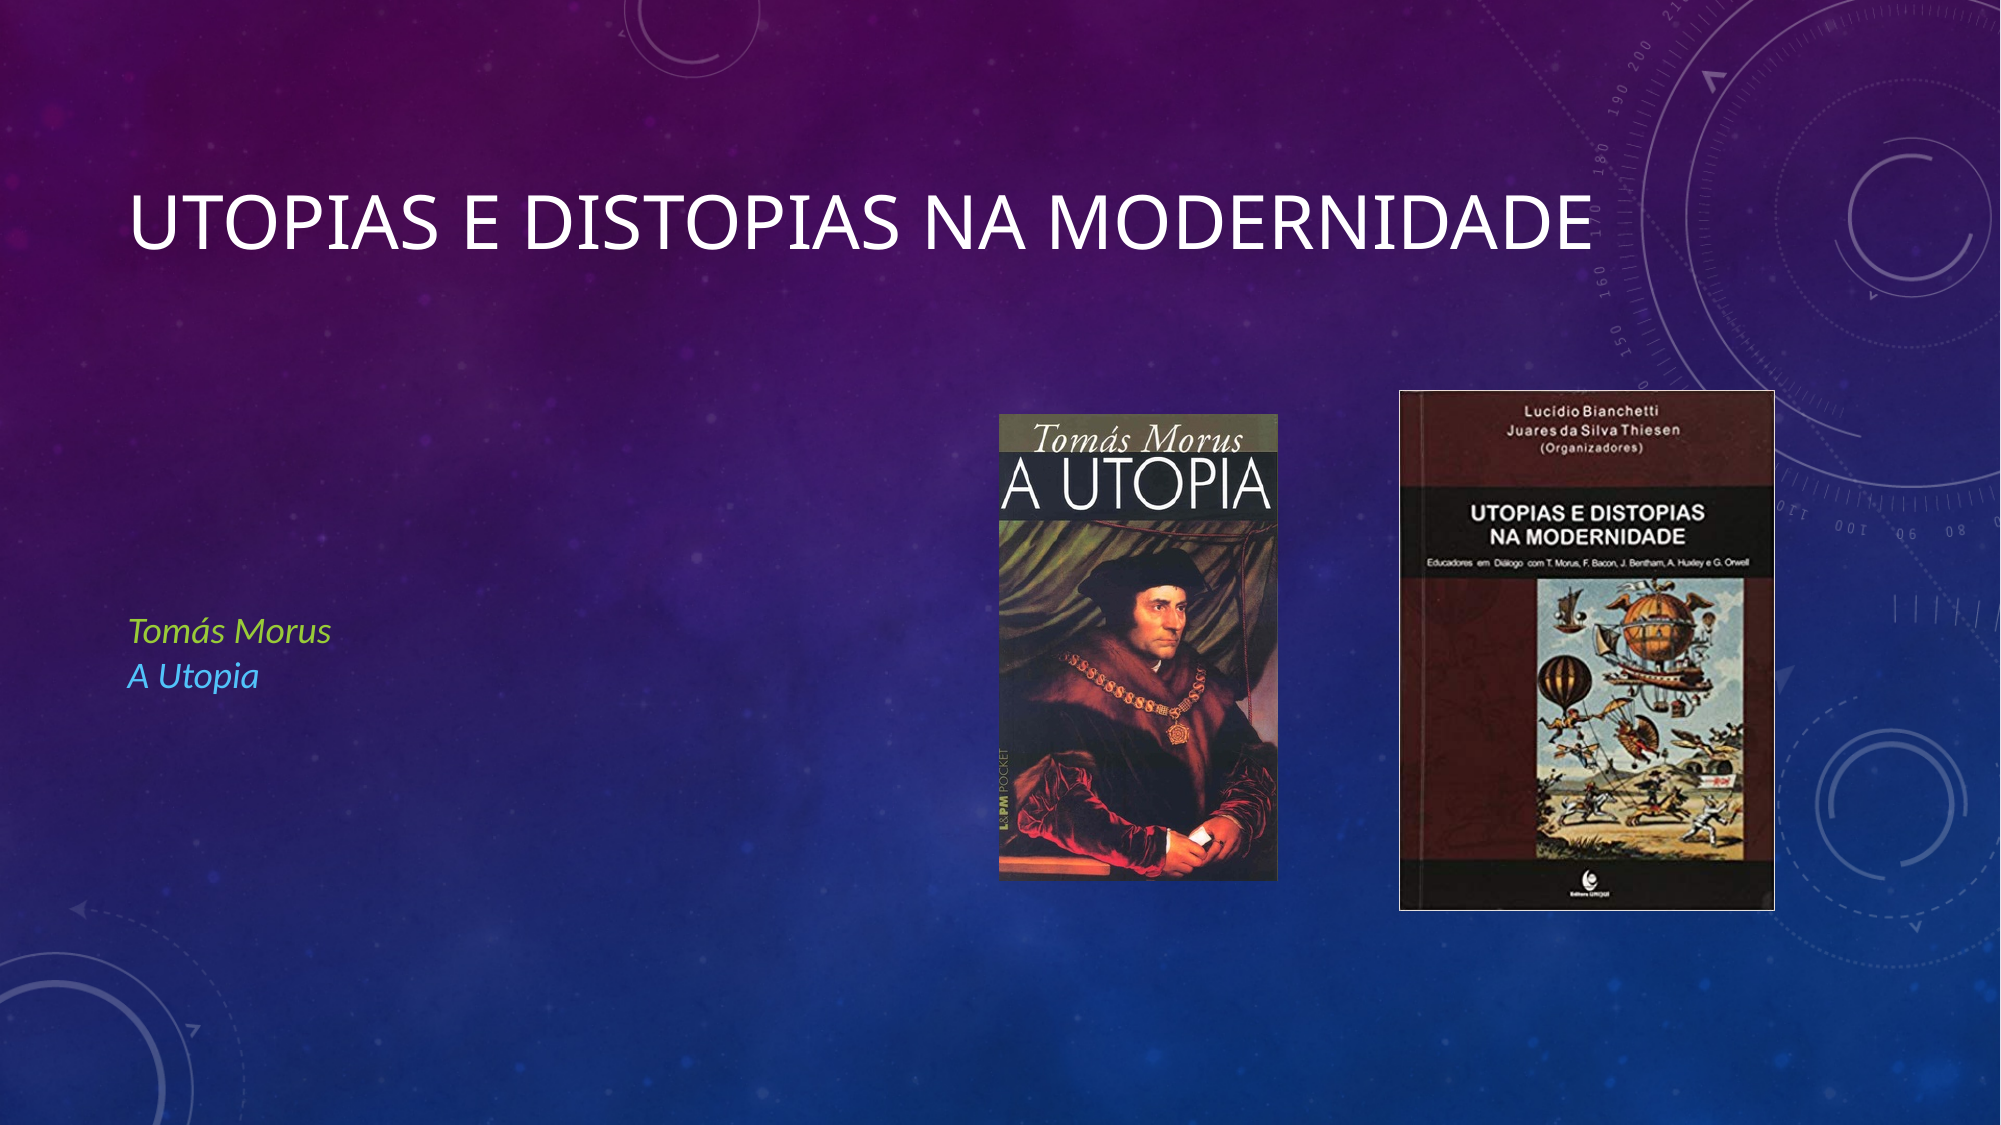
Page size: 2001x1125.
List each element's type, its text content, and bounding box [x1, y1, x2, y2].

list Tomás Morus A Utopia [112, 351, 1335, 950]
picture [0, 0, 2001, 1125]
title Utopias e Distopias na Modernidade [112, 99, 1775, 339]
